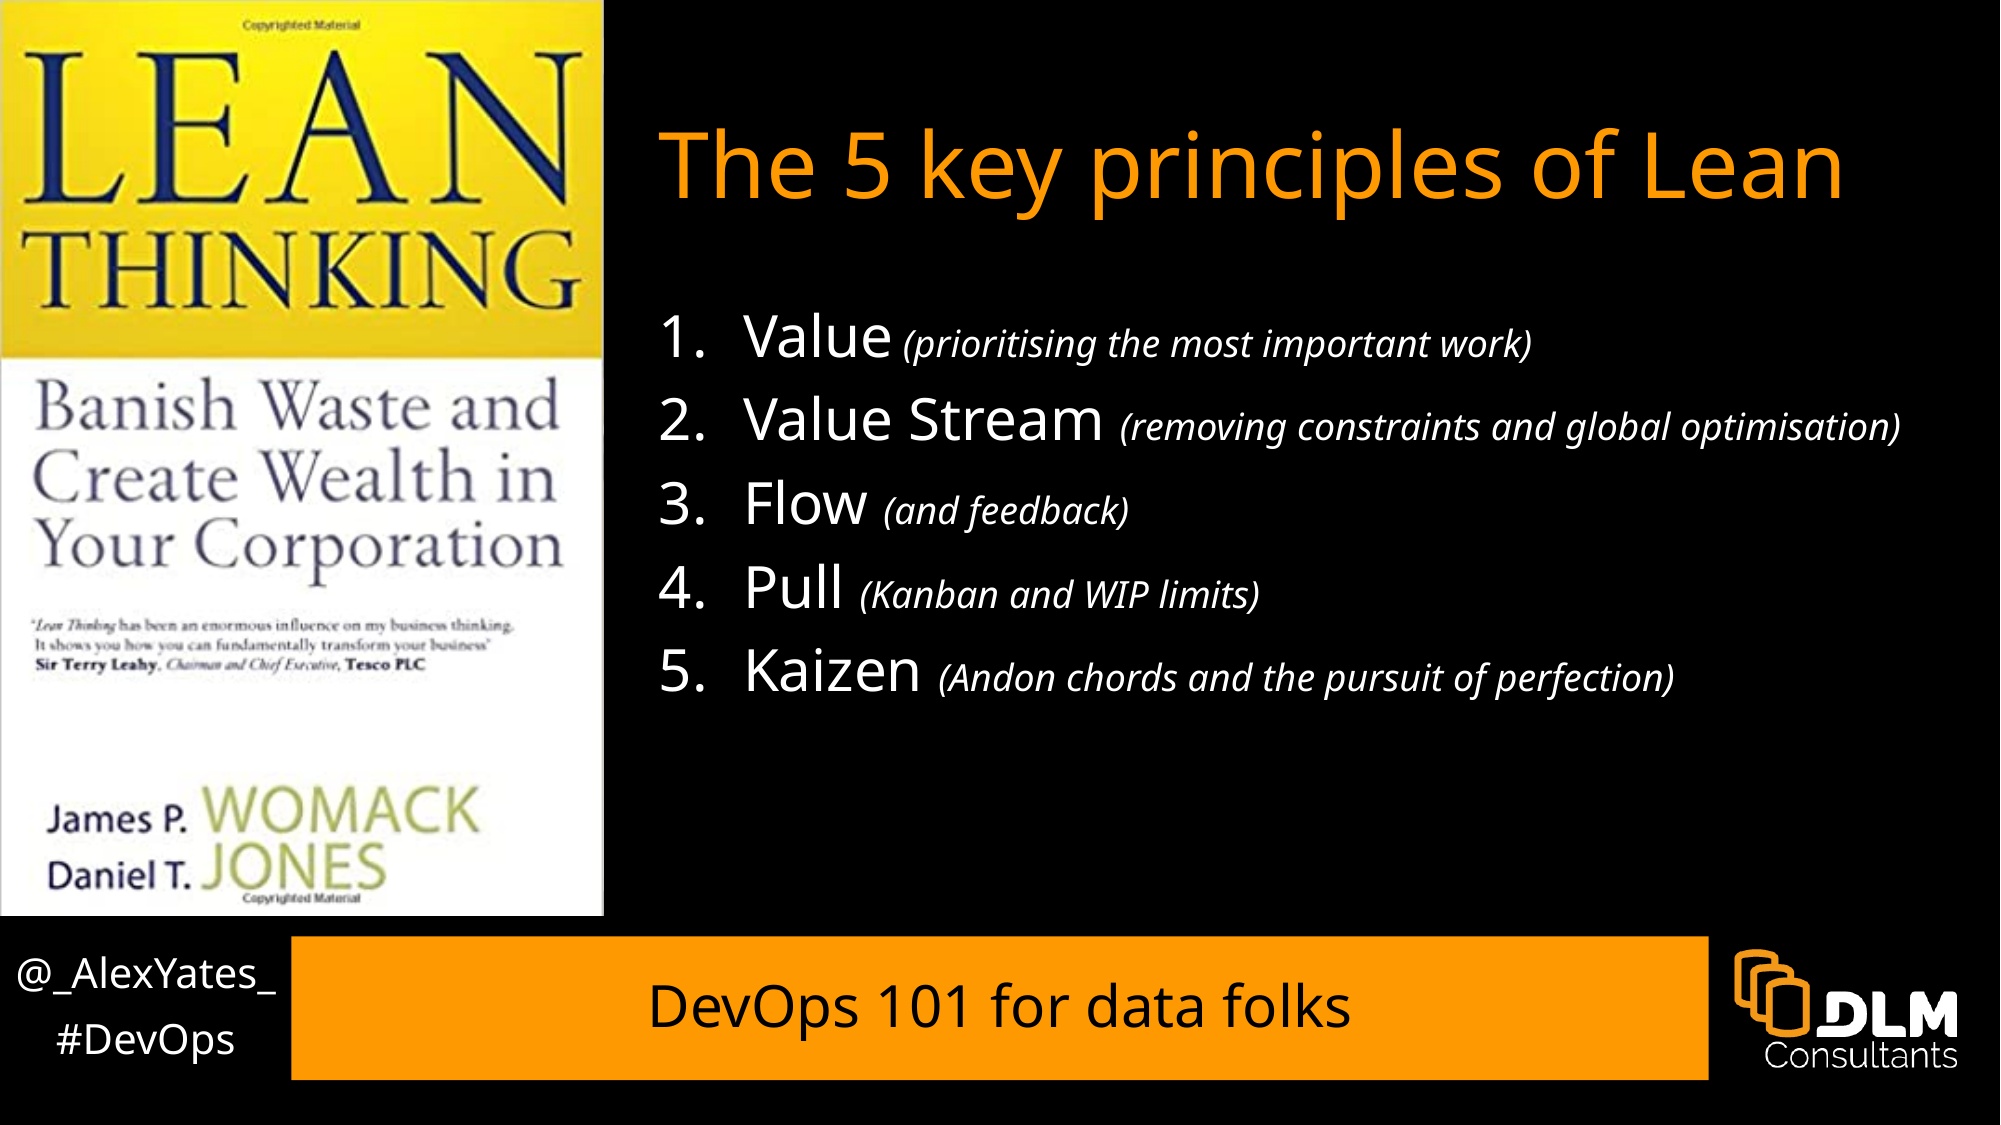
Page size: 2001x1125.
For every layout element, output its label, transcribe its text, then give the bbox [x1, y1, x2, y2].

text_box The 5 key principles of Lean [643, 59, 2000, 278]
picture [1733, 948, 1957, 1068]
picture [0, 0, 604, 916]
text_box Value (prioritising the most important work) Value Stream (removing constraints and global optimisation) Flow (and feedback) Pull (Kanban and WIP limits) Kaizen (Andon chords and the pursuit of perfection) [643, 299, 1930, 916]
